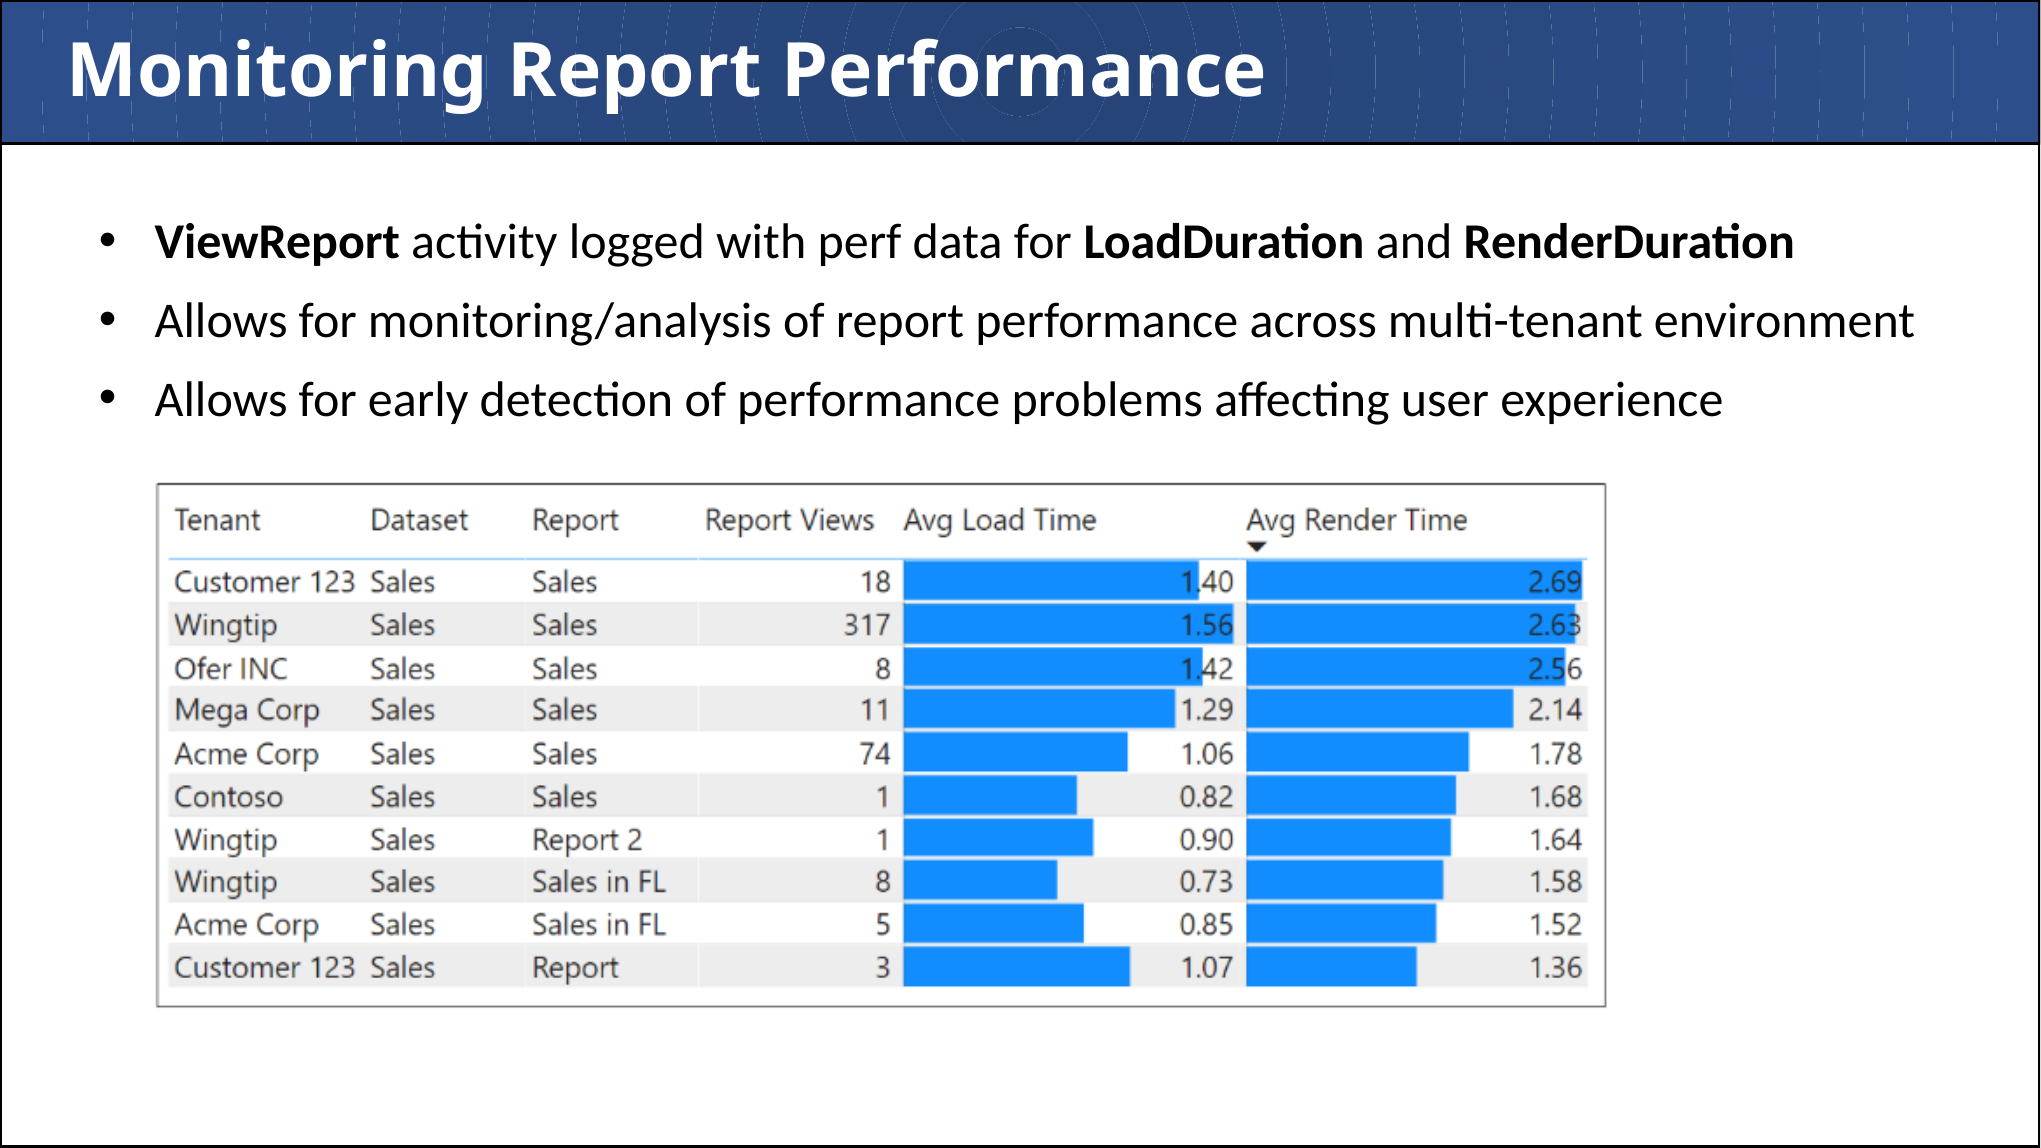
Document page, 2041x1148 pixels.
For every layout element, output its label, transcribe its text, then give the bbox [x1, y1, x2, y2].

title Monitoring Report Performance [51, 31, 1988, 113]
picture [137, 466, 1619, 1020]
list ViewReport activity logged with perf data for LoadDuration and RenderDuration Allows for monitoring/analysis of report performance across multi-tenant environment Allows for early detection of performance problems affecting user experience [83, 201, 1988, 434]
